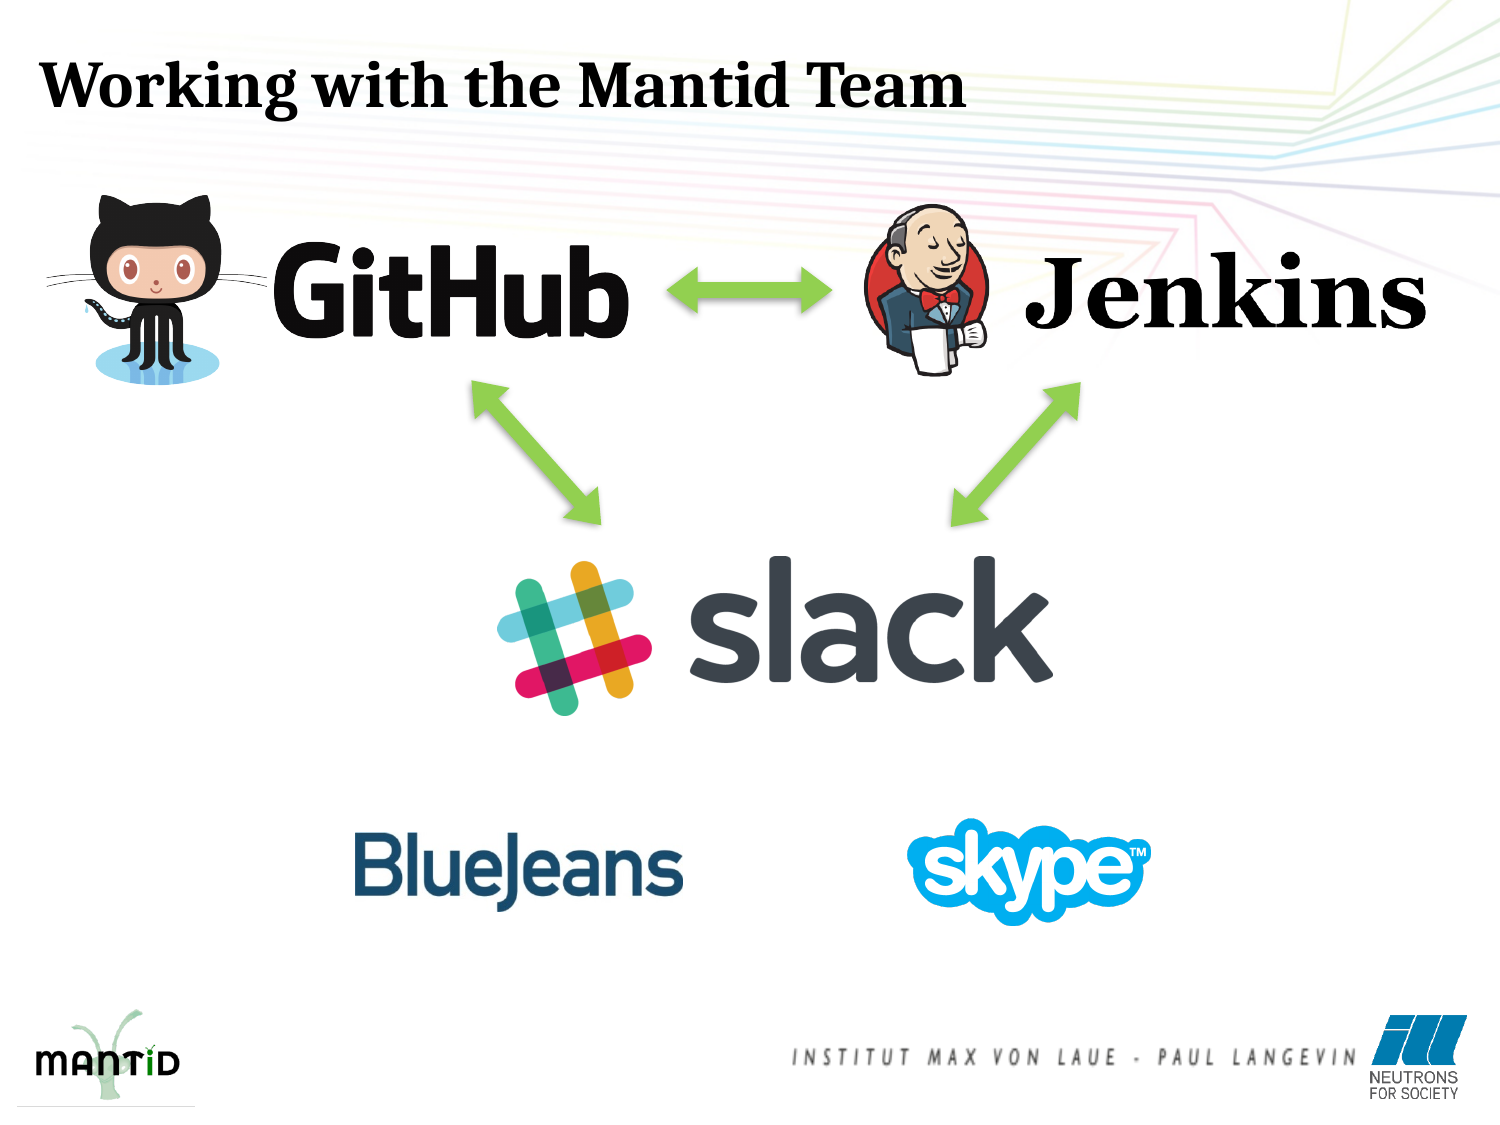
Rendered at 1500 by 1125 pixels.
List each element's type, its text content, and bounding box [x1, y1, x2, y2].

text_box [471, 380, 602, 526]
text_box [950, 381, 1081, 528]
picture [0, 0, 1500, 1125]
list Working with the Mantid Team [25, 33, 1457, 154]
